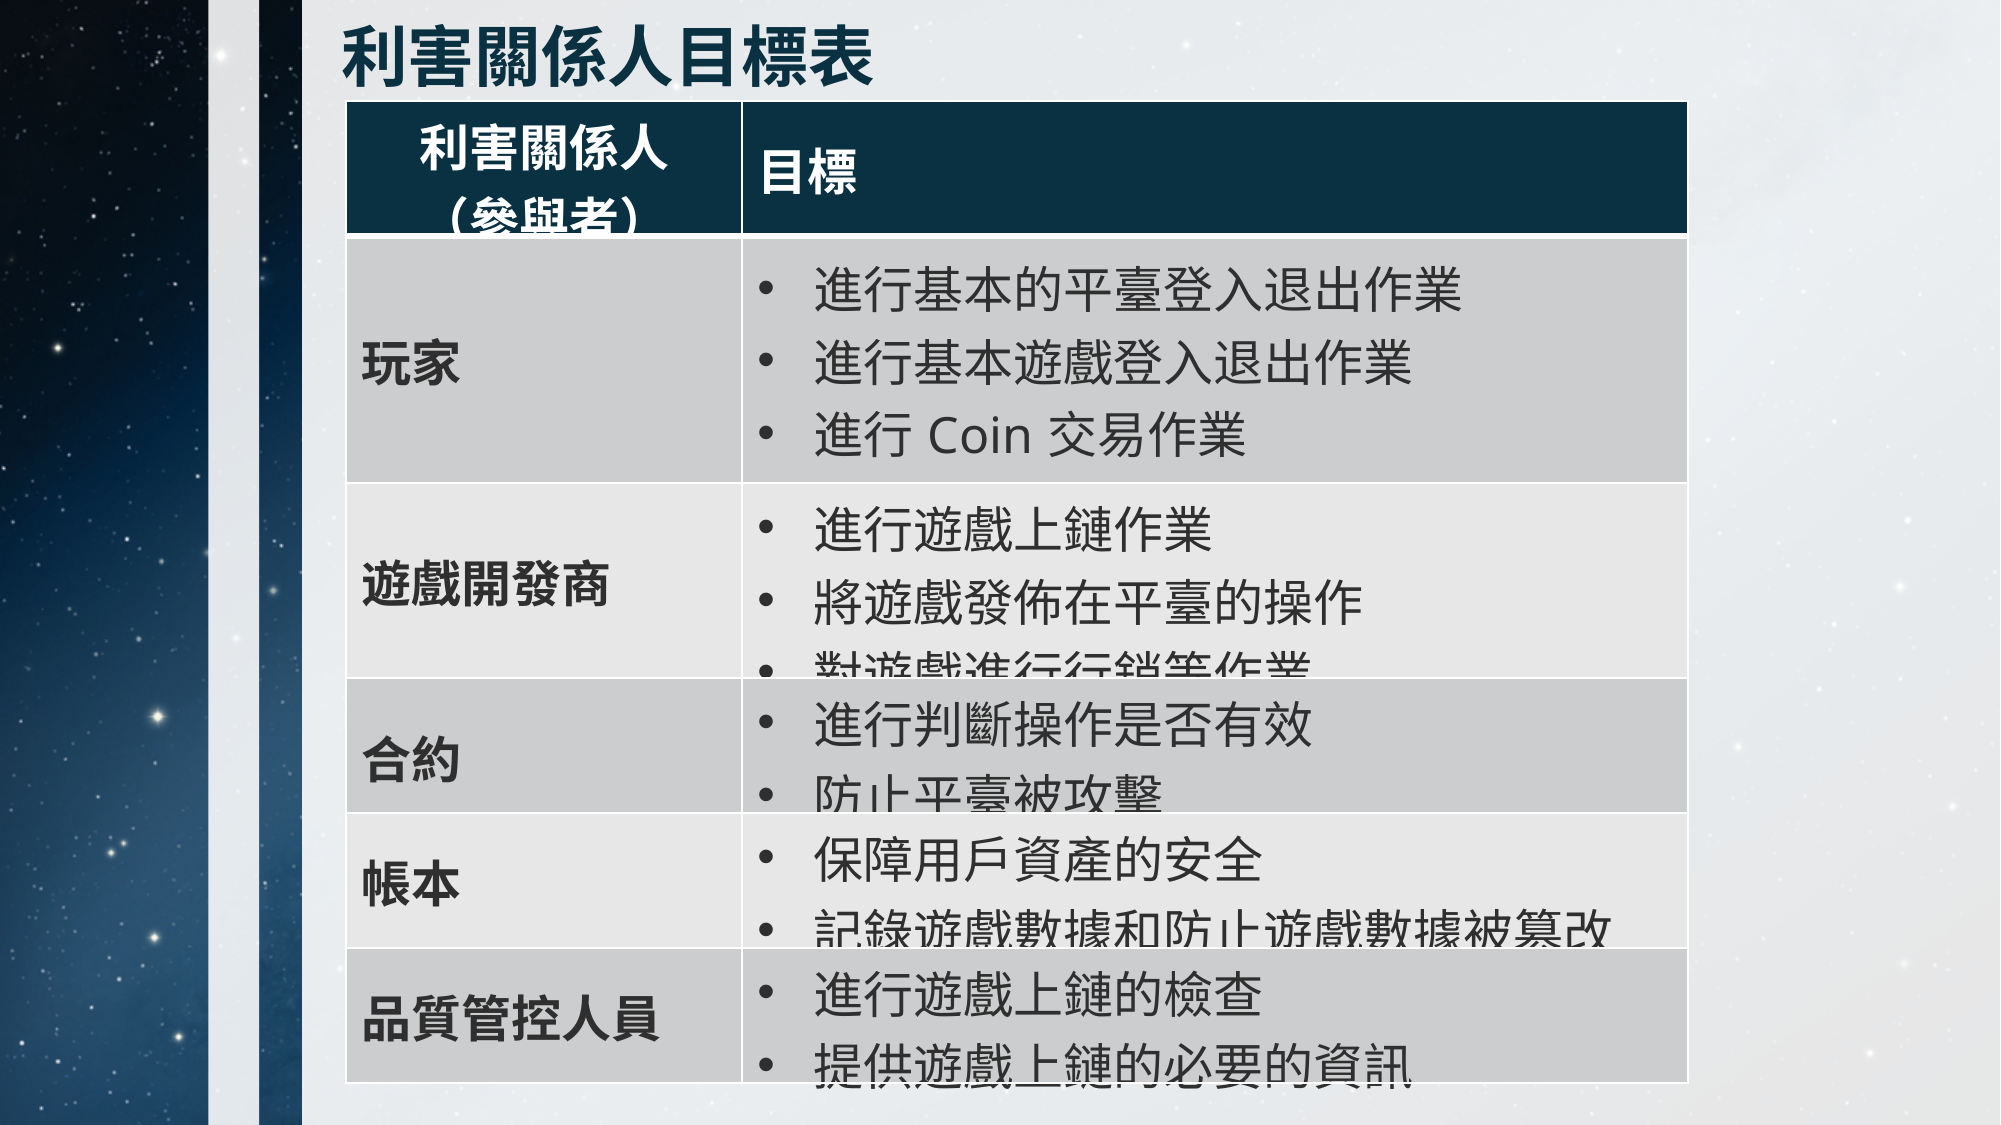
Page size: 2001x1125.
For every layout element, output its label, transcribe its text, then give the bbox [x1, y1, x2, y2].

table_header 目標 [743, 102, 1687, 233]
table_cell 進行遊戲上鏈的檢查 提供遊戲上鏈的必要的資訊 [743, 949, 1687, 1082]
table_cell 保障用戶資產的安全 記錄遊戲數據和防止遊戲數據被篡改 [743, 814, 1687, 947]
table_cell 進行基本的平臺登入退出作業 進行基本遊戲登入退出作業 進行Coin交易作業 [743, 239, 1687, 482]
table_cell 品質管控人員 [347, 949, 741, 1082]
picture [260, 0, 302, 1125]
table_cell 玩家 [347, 239, 741, 482]
picture [0, 0, 208, 1125]
table_cell 帳本 [347, 814, 741, 947]
table_header 利害關係人 （參與者） [347, 102, 741, 233]
table_cell 進行判斷操作是否有效 防止平臺被攻擊 [743, 679, 1687, 812]
table_cell 遊戲開發商 [347, 484, 741, 677]
table_cell 合約 [347, 679, 741, 812]
text_box 利害關係人目標表 [328, 9, 900, 101]
table_cell 進行遊戲上鏈作業 將遊戲發佈在平臺的操作 對遊戲進行行銷等作業 [743, 484, 1687, 677]
